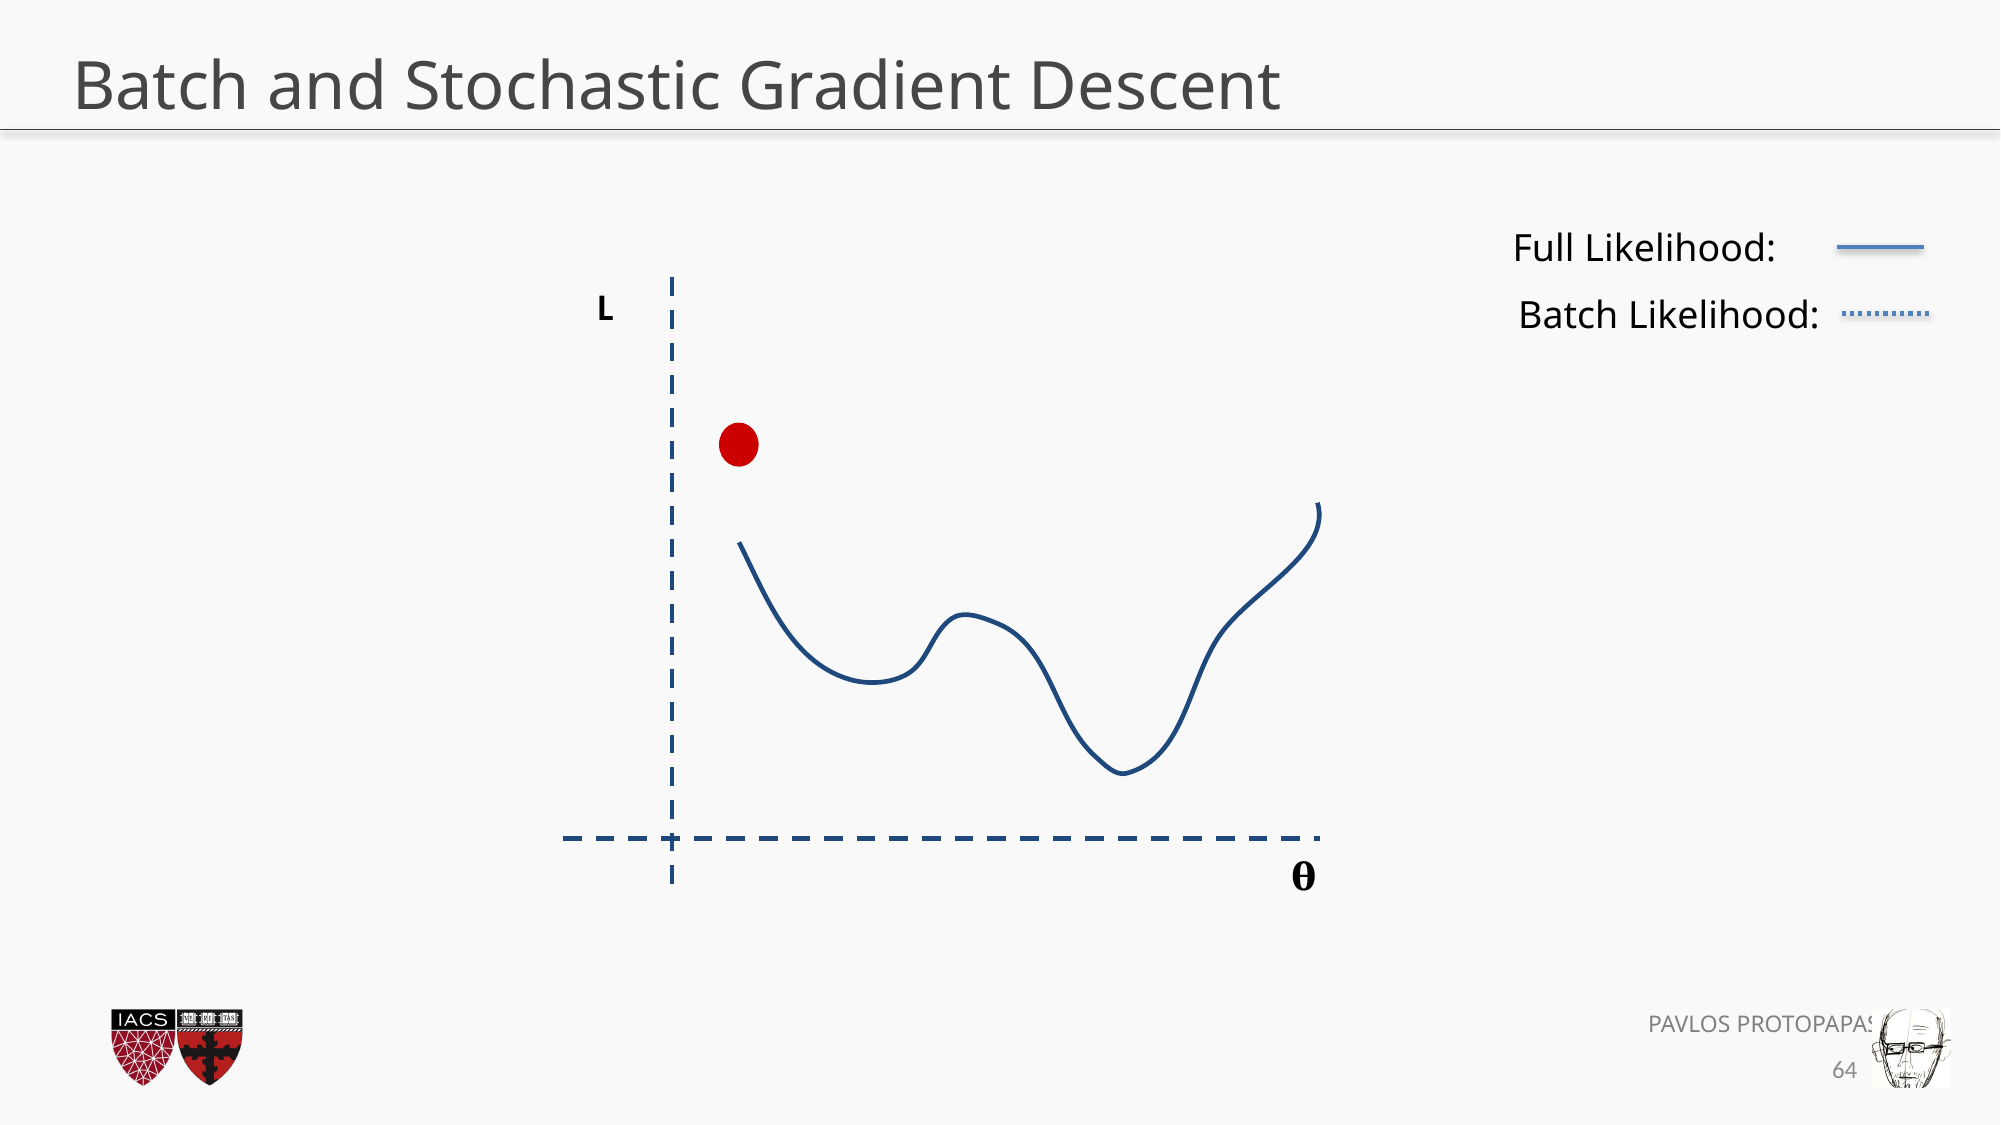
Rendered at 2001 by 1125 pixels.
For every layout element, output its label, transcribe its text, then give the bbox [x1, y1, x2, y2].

slide_number 64 [1405, 1038, 1873, 1099]
title Batch and Stochastic Gradient Descent [57, 35, 1943, 162]
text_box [1499, 216, 1930, 345]
picture [1872, 1009, 1951, 1088]
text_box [562, 267, 1365, 944]
picture [109, 1009, 243, 1086]
